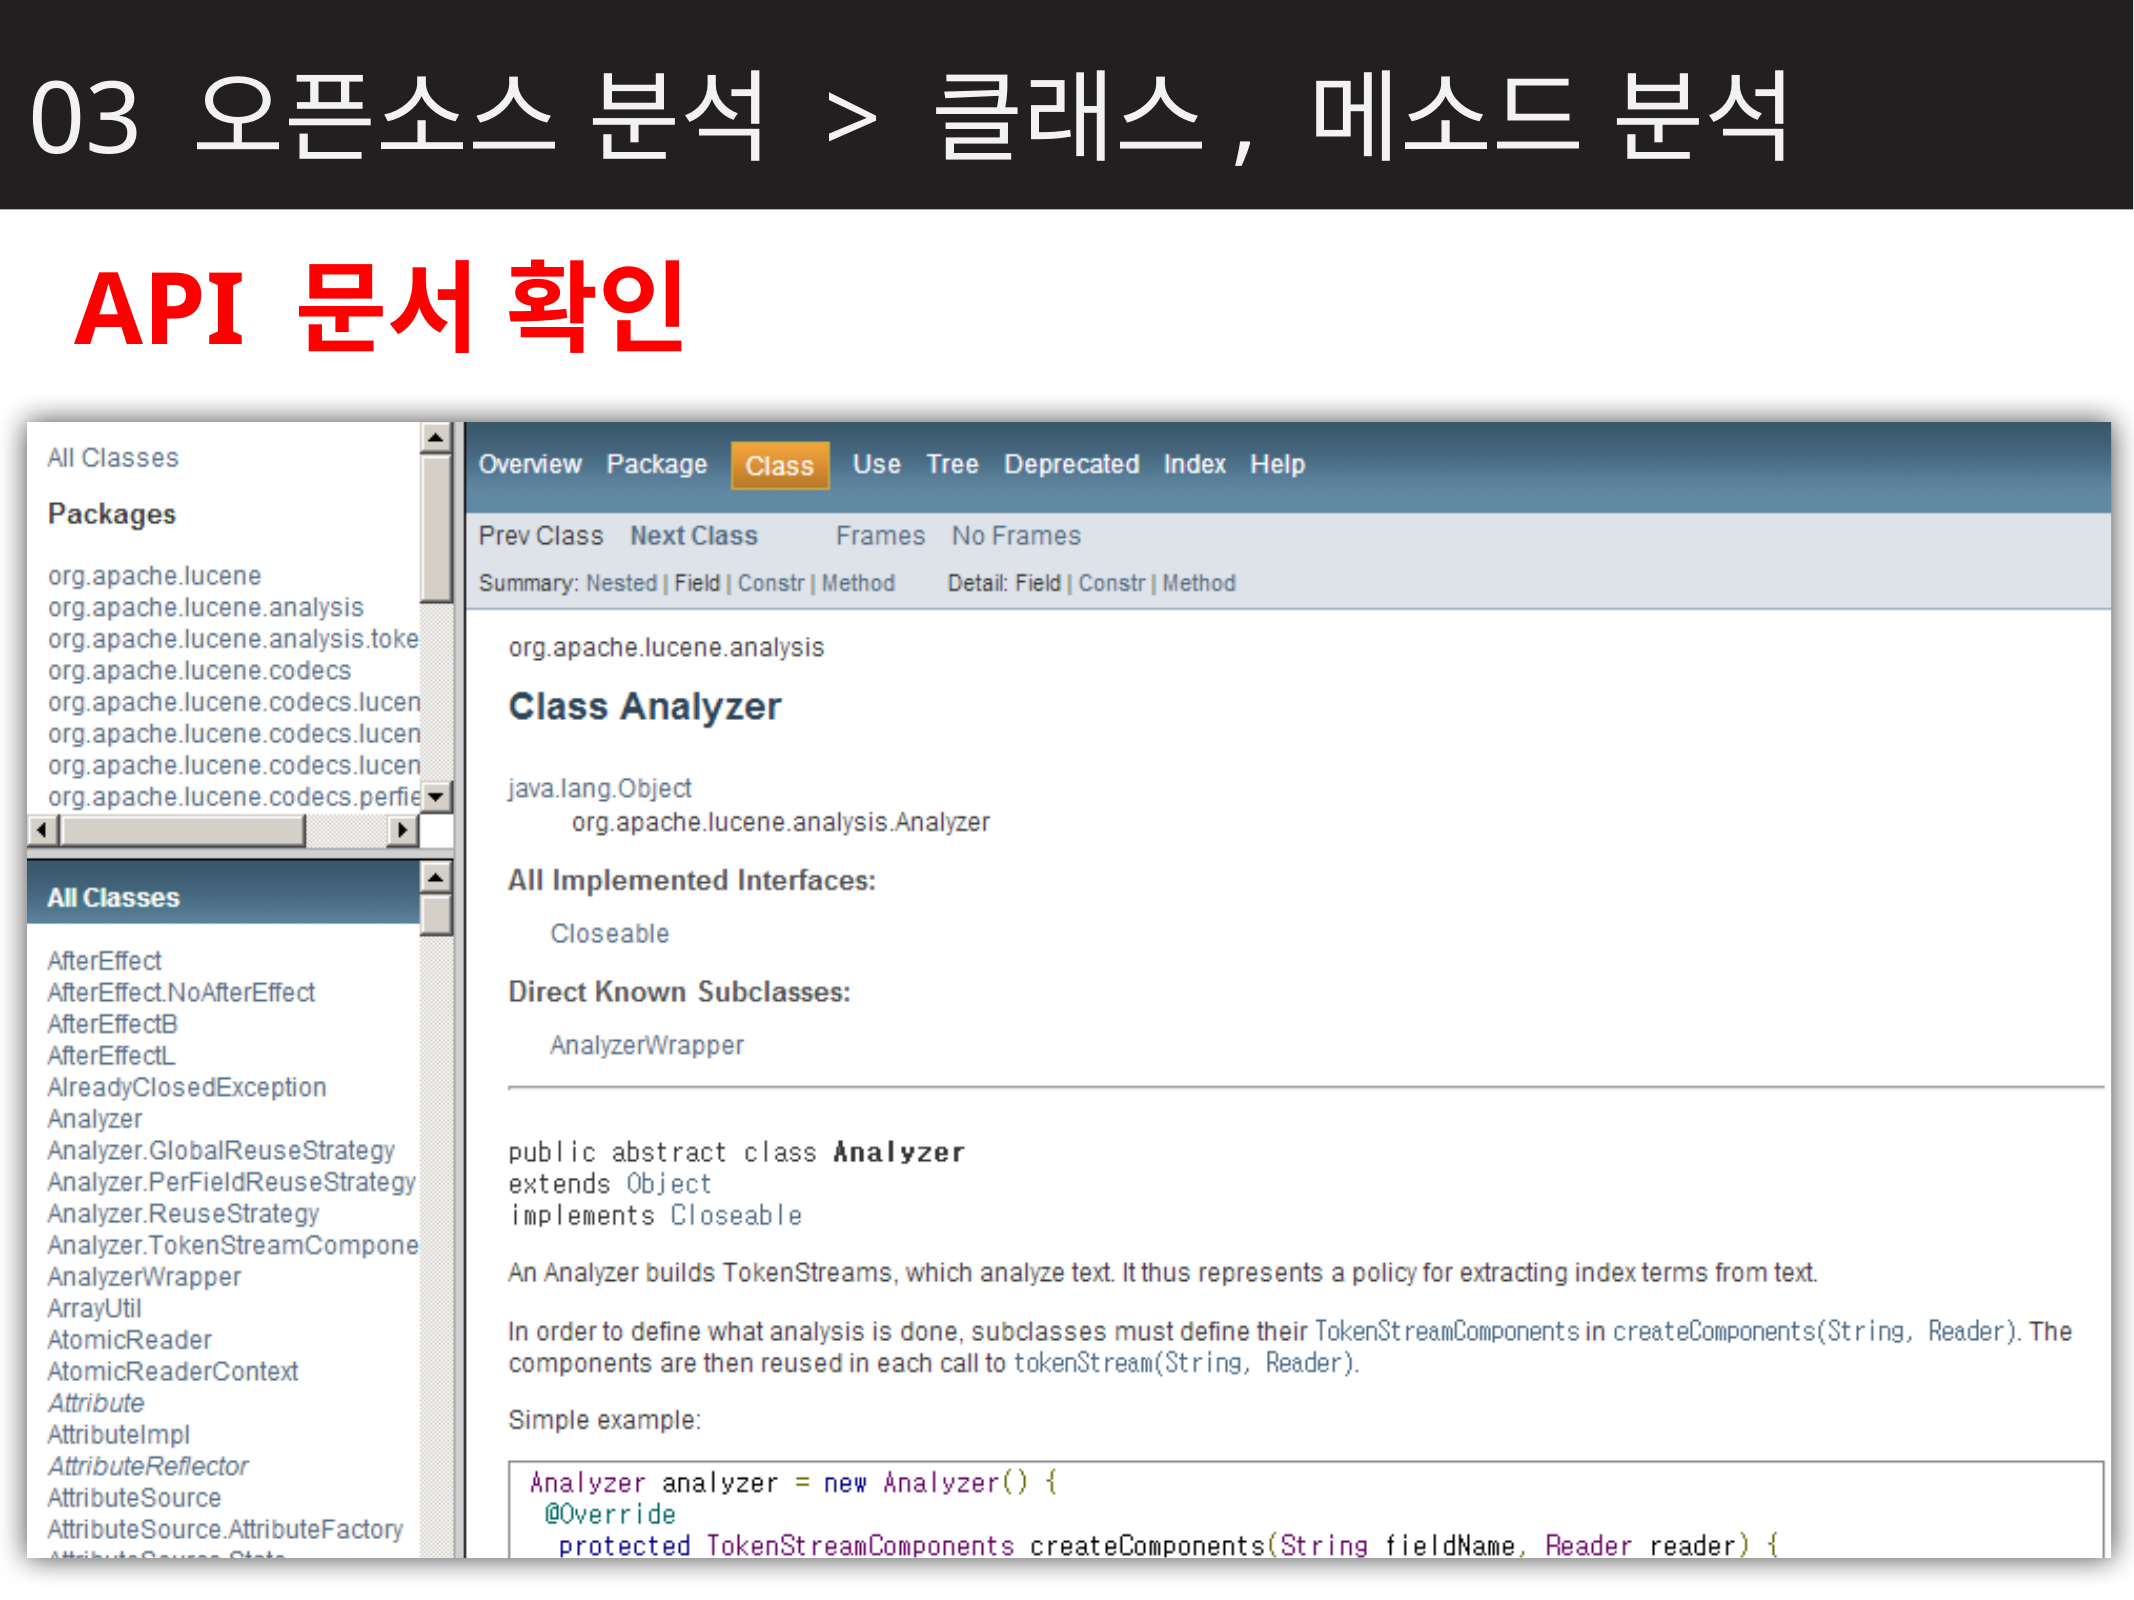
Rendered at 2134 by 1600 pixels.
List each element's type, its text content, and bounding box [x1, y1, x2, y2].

text_box API 문서 확인 [74, 244, 2048, 375]
text_box 03 오픈소스 분석 > 클래스, 메소드 분석 [13, 22, 1812, 182]
picture [26, 421, 2112, 1558]
